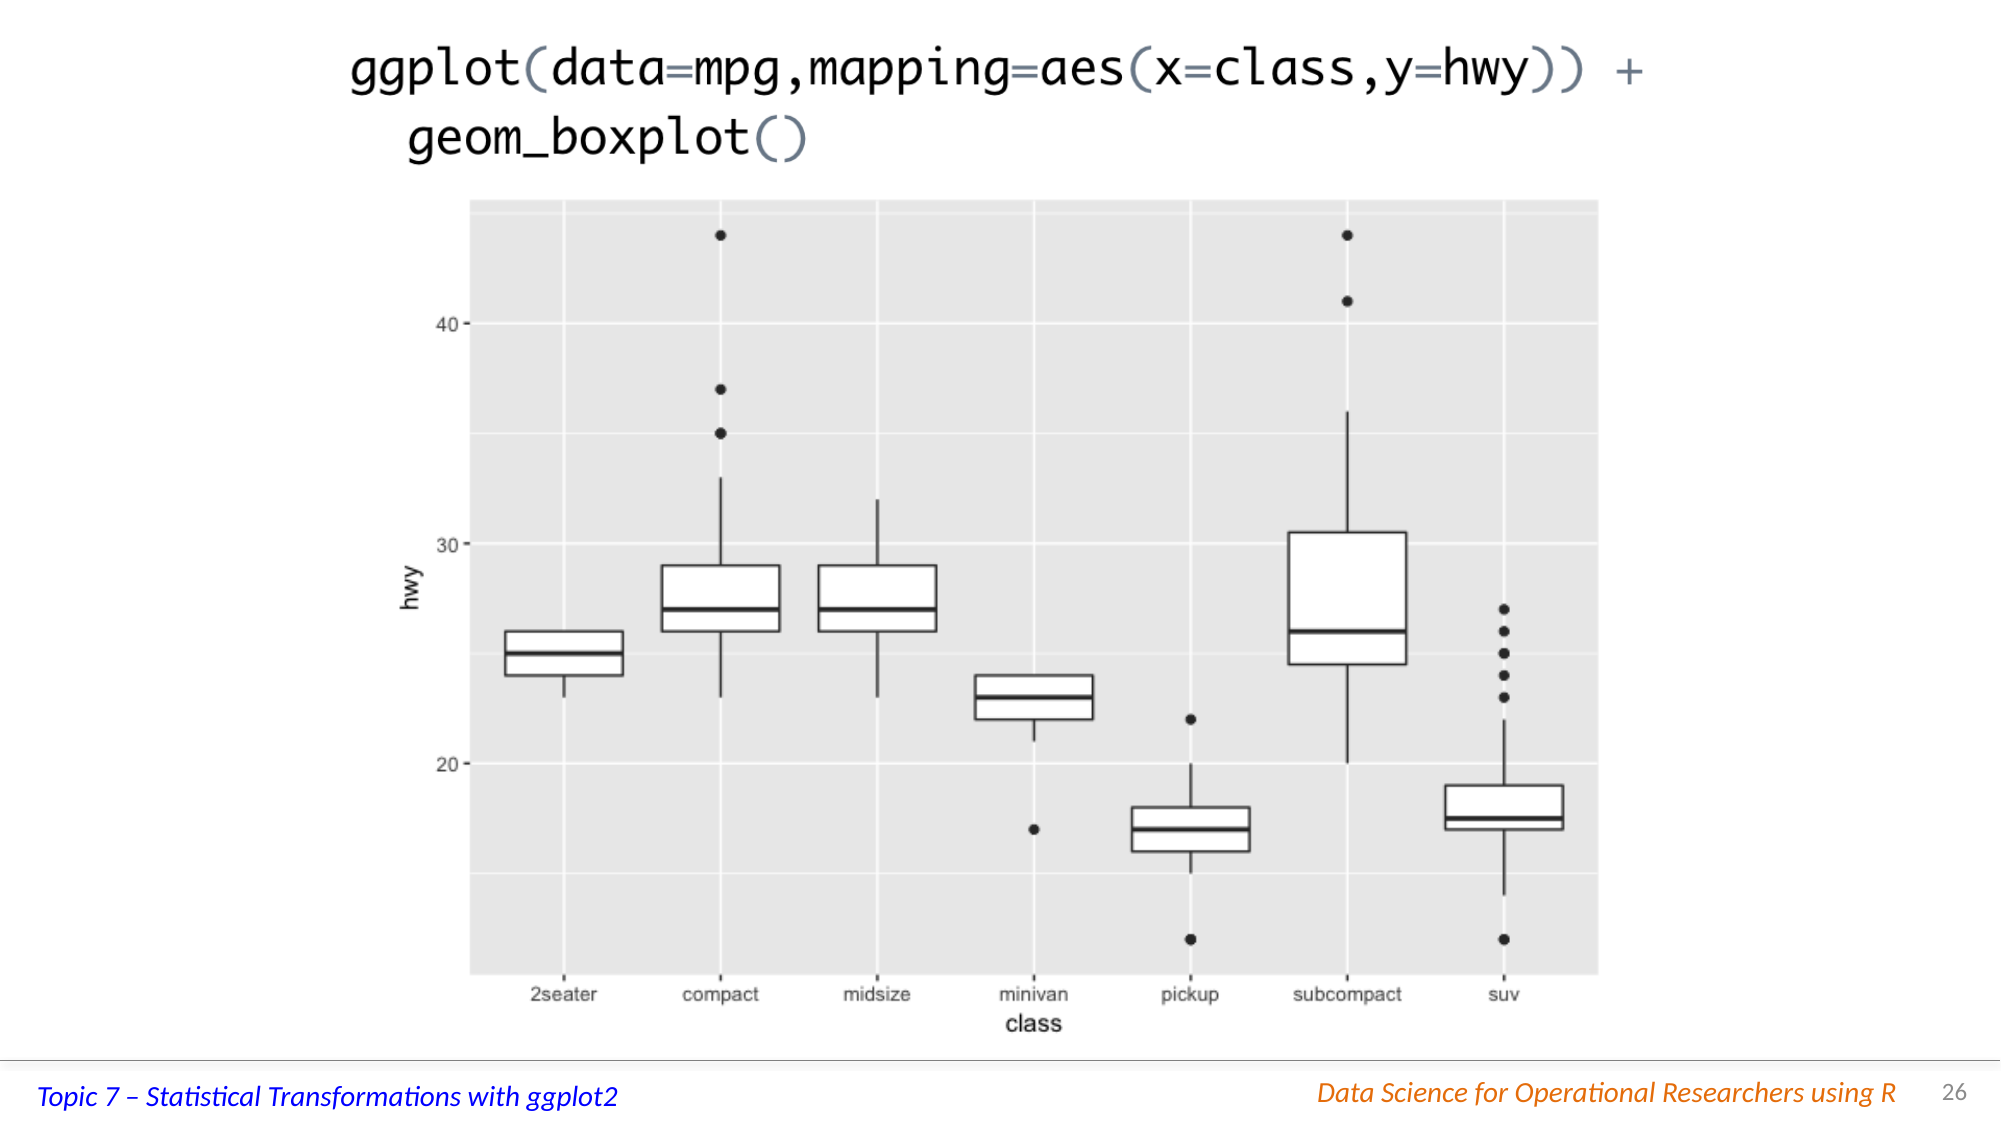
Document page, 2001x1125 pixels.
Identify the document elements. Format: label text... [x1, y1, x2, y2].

picture [341, 13, 1659, 181]
picture [388, 188, 1611, 1045]
slide_number 26 [1899, 1060, 1983, 1120]
